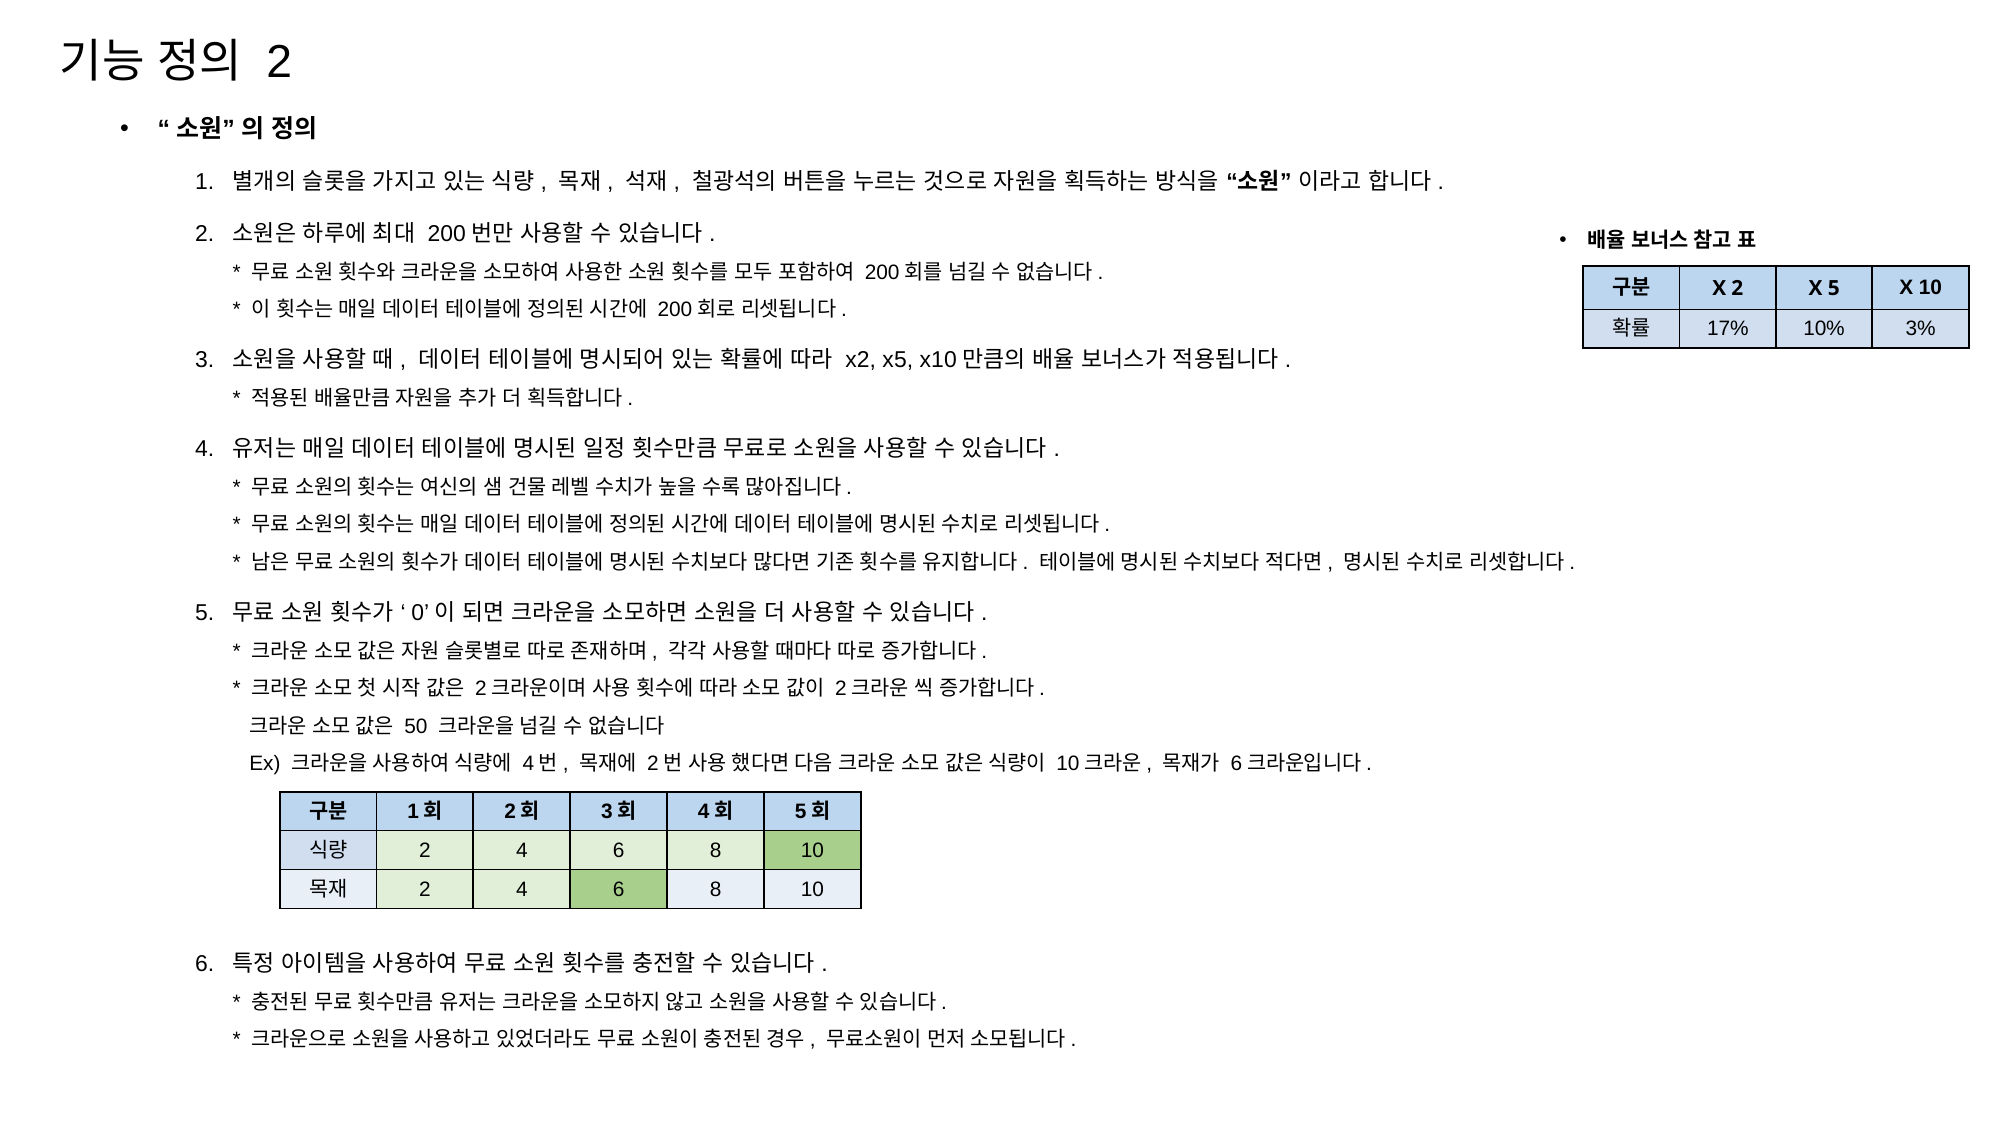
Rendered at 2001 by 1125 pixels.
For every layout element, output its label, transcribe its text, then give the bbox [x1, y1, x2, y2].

table_cell 식량 [281, 831, 376, 869]
table_header 1회 [377, 793, 472, 830]
table_cell 10 [765, 870, 860, 908]
table_header 5회 [765, 793, 860, 830]
table_cell 목재 [281, 870, 376, 908]
text_box “소원” 의 정의 별개의 슬롯을 가지고 있는 식량, 목재, 석재, 철광석의 버튼을 누르는 것으로 자원을 획득하는 방식을 “소원” 이라고 합니다. 소원은 하루에 최대 200번만 사용할 수 있습니다. * 무료 소원 횟수와 크라운을 소모하여 사용한 소원 횟수를 모두 포함하여 200회를 넘길 수 없습니다. * 이 횟수는 매일 데이터 테이블에 정의된 시간에 200회로 리셋됩니다. 소원을 사용할 때, 데이터 테이블에 명시되어 있는 확률에 따라 x2, x5, x10만큼의 배율 보너스가 적용됩니다. * 적용된 배율만큼 자원을 추가 더 획득합니다. 유저는 매일 데이터 테이블에 명시된 일정 횟수만큼 무료로 소원을 사용할 수 있습니다. * 무료 소원의 횟수는 여신의 샘 건물 레벨 수치가 높을 수록 많아집니다. * 무료 소원의 횟수는 매일 데이터 테이블에 정의된 시간에 데이터 테이블에 명시된 수치로 리셋됩니다. * 남은 무료 소원의 횟수가 데이터 테이블에 명시된 수치보다 많다면 기존 횟수를 유지합니다. 테이블에 명시된 수치보다 적다면, 명시된 수치로 리셋합니다. 무료 소원 횟수가 ‘0’이 되면 크라운을 소모하면 소원을 더 사용할 수 있습니다. * 크라운 소모 값은 자원 슬롯별로 따로 존재하며, 각각 사용할 때마다 따로 증가합니다. * 크라운 소모 첫 시작 값은 2크라운이며 사용 횟수에 따라 소모 값이 2크라운 씩 증가합니다. 크라운 소모 값은 50 크라운을 넘길 수 없습니다 Ex) 크라운을 사용하여 식량에 4번, 목재에 2번 사용 했다면 다음 크라운 소모 값은 식량이 10크라운, 목재가 6크라운입니다. 특정 아이템을 사용하여 무료 소원 횟수를 충전할 수 있습니다. * 충전된 무료 횟수만큼 유저는 크라운을 소모하지 않고 소원을 사용할 수 있습니다. * 크라운으로 소원을 사용하고 있었더라도 무료 소원이 충전된 경우, 무료소원이 먼저 소모됩니다. [105, 90, 1726, 1125]
table_cell 2 [377, 870, 472, 908]
table_cell 확률 [1584, 310, 1679, 347]
table_cell 6 [571, 831, 666, 869]
table_cell 3% [1873, 310, 1968, 347]
table_header X 5 [1777, 267, 1871, 309]
table_cell 10% [1777, 310, 1871, 347]
text_box 배율 보너스 참고 표 [1544, 206, 1943, 255]
table_header 구분 [281, 793, 376, 830]
table_header X 10 [1873, 267, 1968, 309]
table_cell 4 [474, 831, 569, 869]
table_header 구분 [1584, 267, 1679, 309]
table_header 4회 [668, 793, 763, 830]
table_header X 2 [1680, 267, 1775, 309]
table_header 2회 [474, 793, 569, 830]
list 기능 정의 2 [44, 2, 1018, 98]
table_header 3회 [571, 793, 666, 830]
table_cell 6 [571, 870, 666, 908]
table_cell 8 [668, 831, 763, 869]
table_cell 17% [1680, 310, 1775, 347]
table_cell 2 [377, 831, 472, 869]
table_cell 4 [474, 870, 569, 908]
table_cell 8 [668, 870, 763, 908]
table_cell 10 [765, 831, 860, 869]
